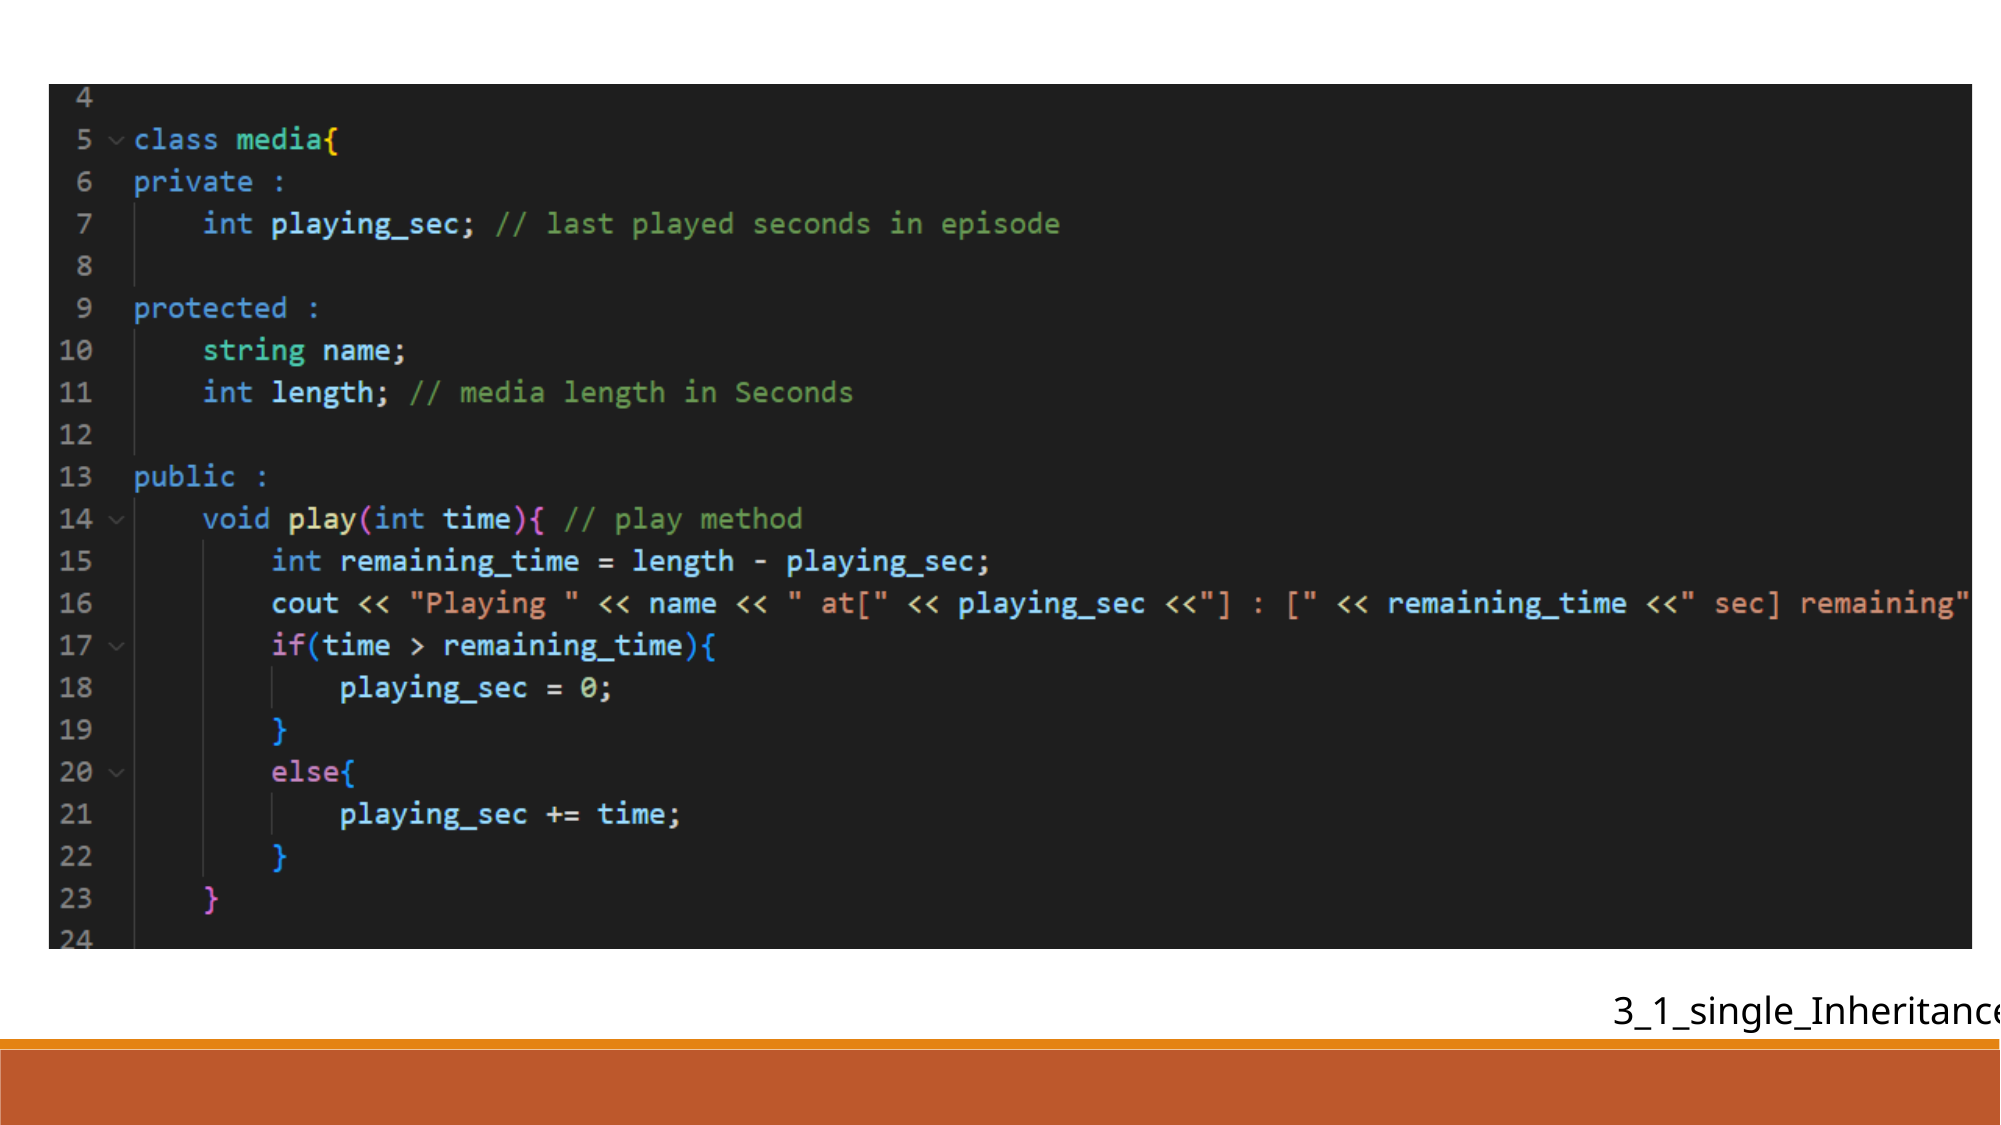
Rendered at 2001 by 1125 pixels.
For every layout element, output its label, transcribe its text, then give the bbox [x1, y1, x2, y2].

text_box 3_1_single_Inheritance [1598, 979, 2000, 1040]
picture [48, 83, 1973, 950]
